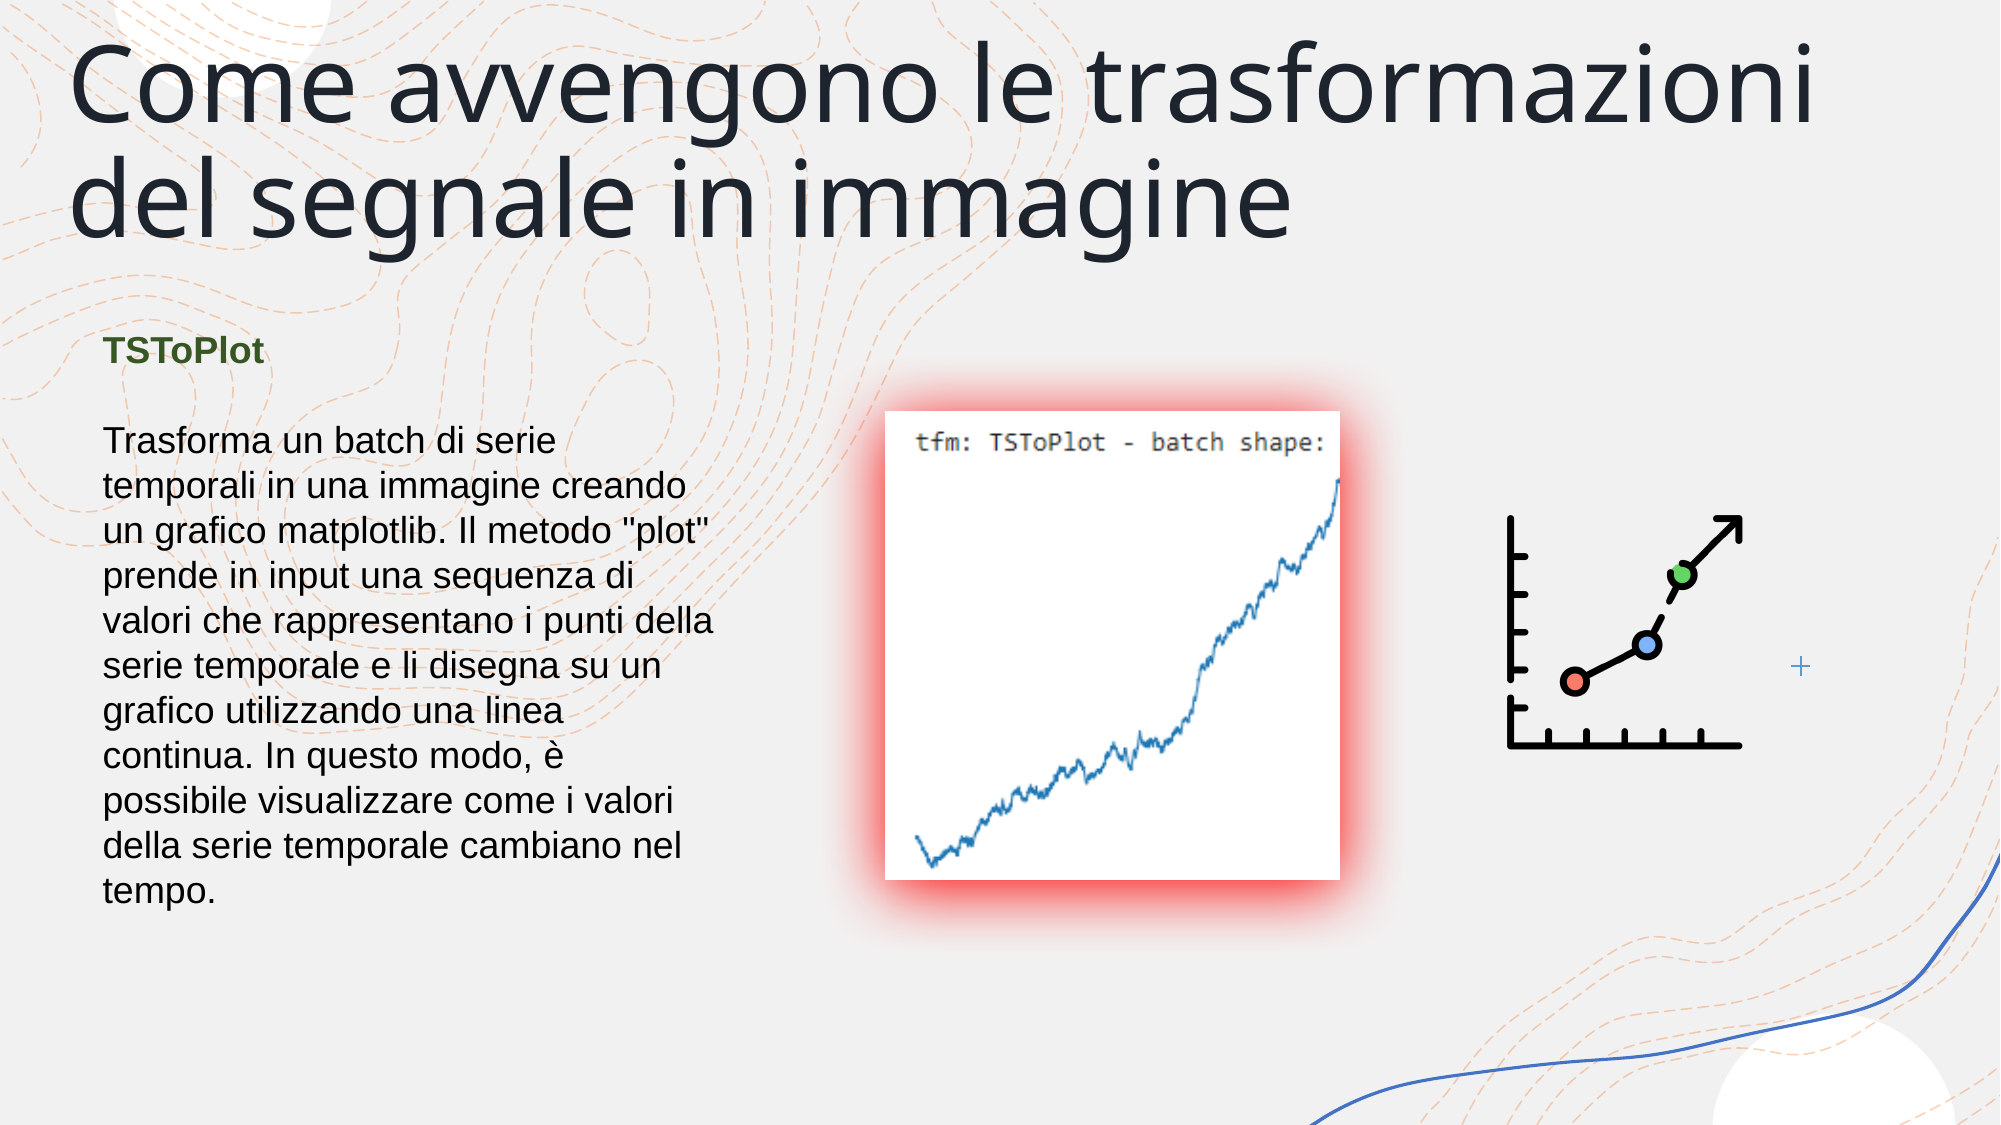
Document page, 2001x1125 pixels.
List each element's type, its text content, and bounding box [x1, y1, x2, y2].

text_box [0, 0, 1089, 738]
picture [1498, 506, 1751, 758]
title Come avvengono le trasformazioni del segnale in immagine [1089, 15, 1841, 268]
text_box [0, 738, 1309, 1125]
picture [885, 411, 1340, 880]
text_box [1790, 656, 1811, 676]
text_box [1309, 537, 2000, 1125]
text_box TSToPlot Trasforma un batch di serie temporali in una immagine creando un grafico matplotlib. Il metodo "plot" prende in input una sequenza di valori che rappresentano i punti della serie temporale e li disegna su un grafico utilizzando una linea continua. In questo modo, è possibile visualizzare come i valori della serie temporale cambiano nel tempo. [87, 738, 733, 919]
text_box [1089, 0, 2000, 537]
